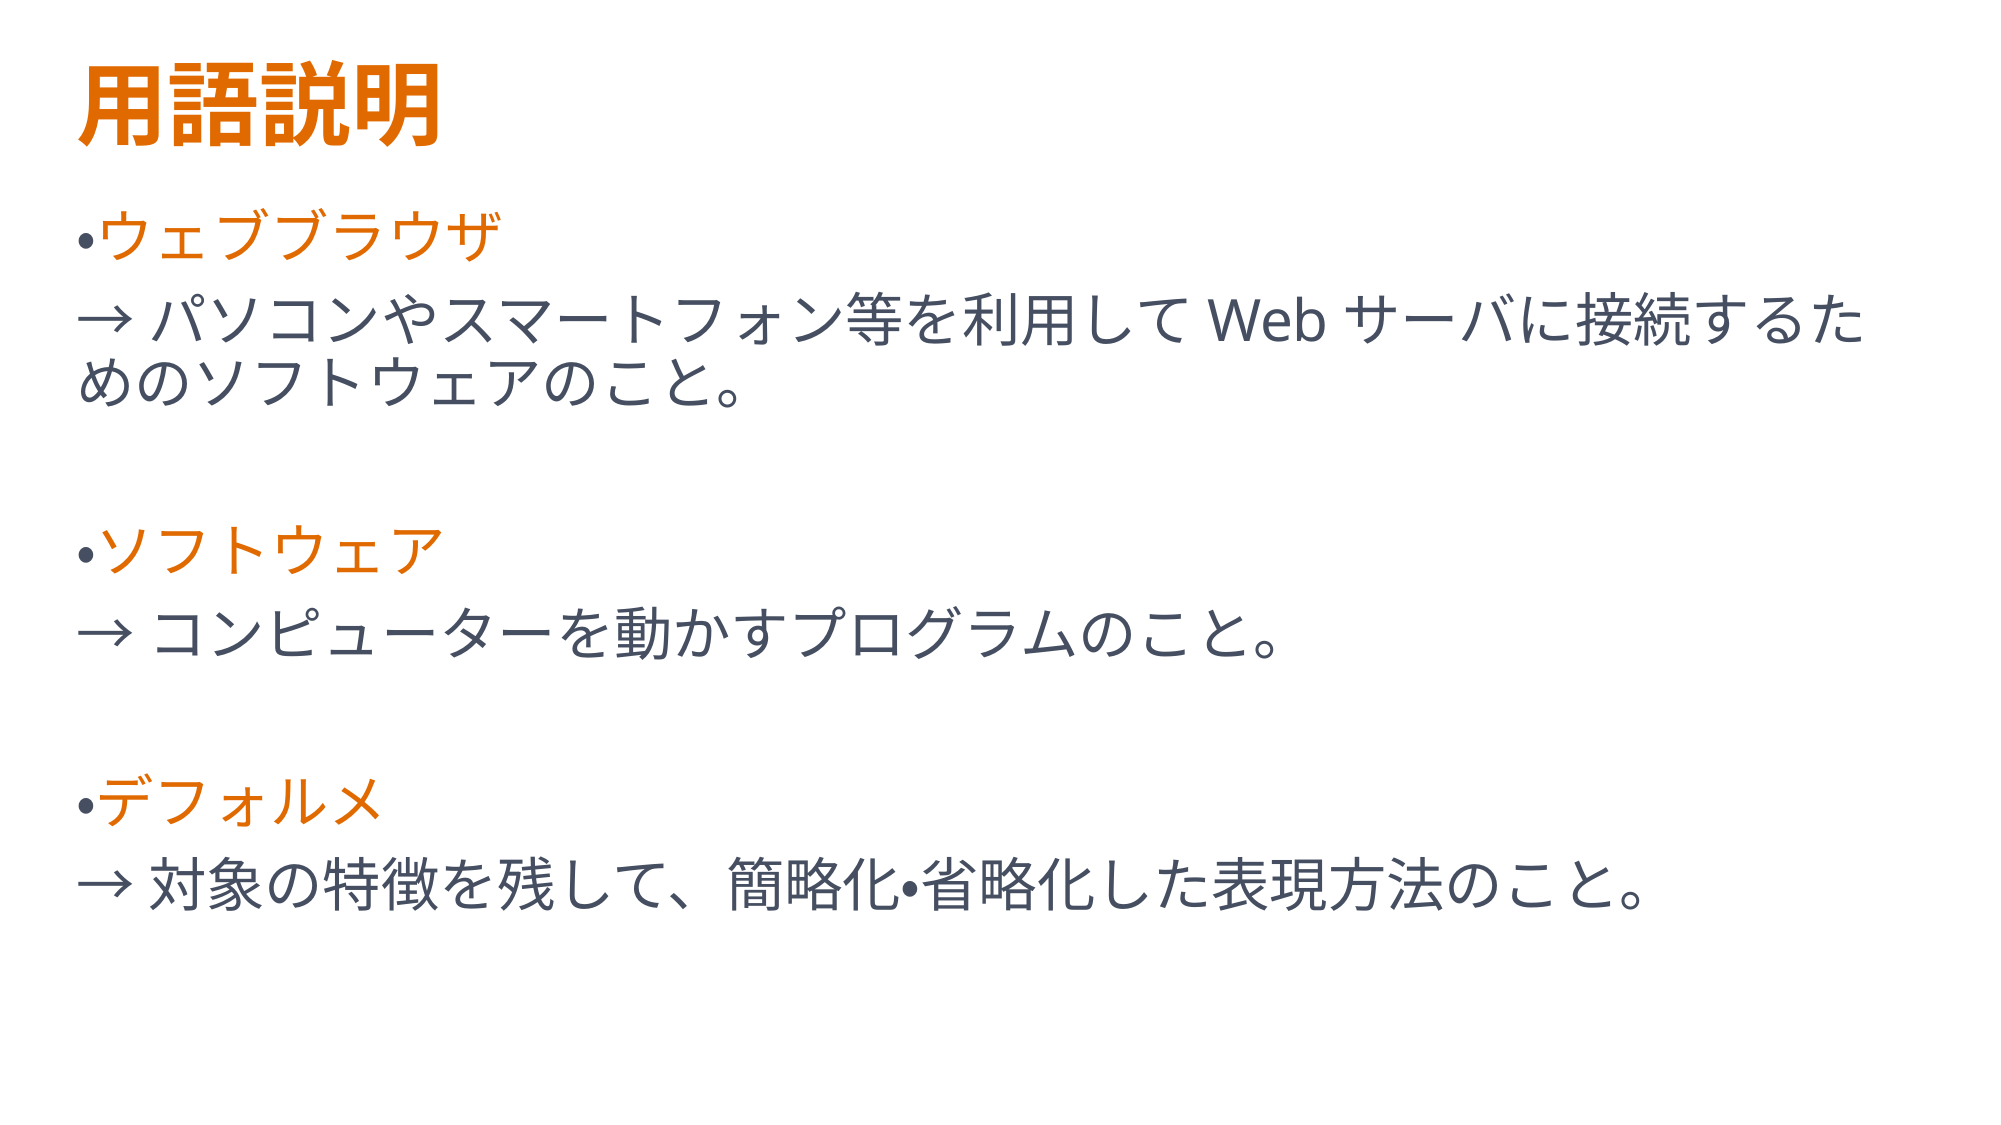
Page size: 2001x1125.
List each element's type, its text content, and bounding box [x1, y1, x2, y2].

title 用語説明 [61, 0, 1787, 200]
list ・ウェブブラウザ →パソコンやスマートフォン等を利用してWebサーバに接続するためのソフトウェアのこと。 ・ソフトウェア →コンピューターを動かすプログラムのこと。 ・デフォルメ →対象の特徴を残して、簡略化・省略化した表現方法のこと。 [61, 200, 1890, 1067]
